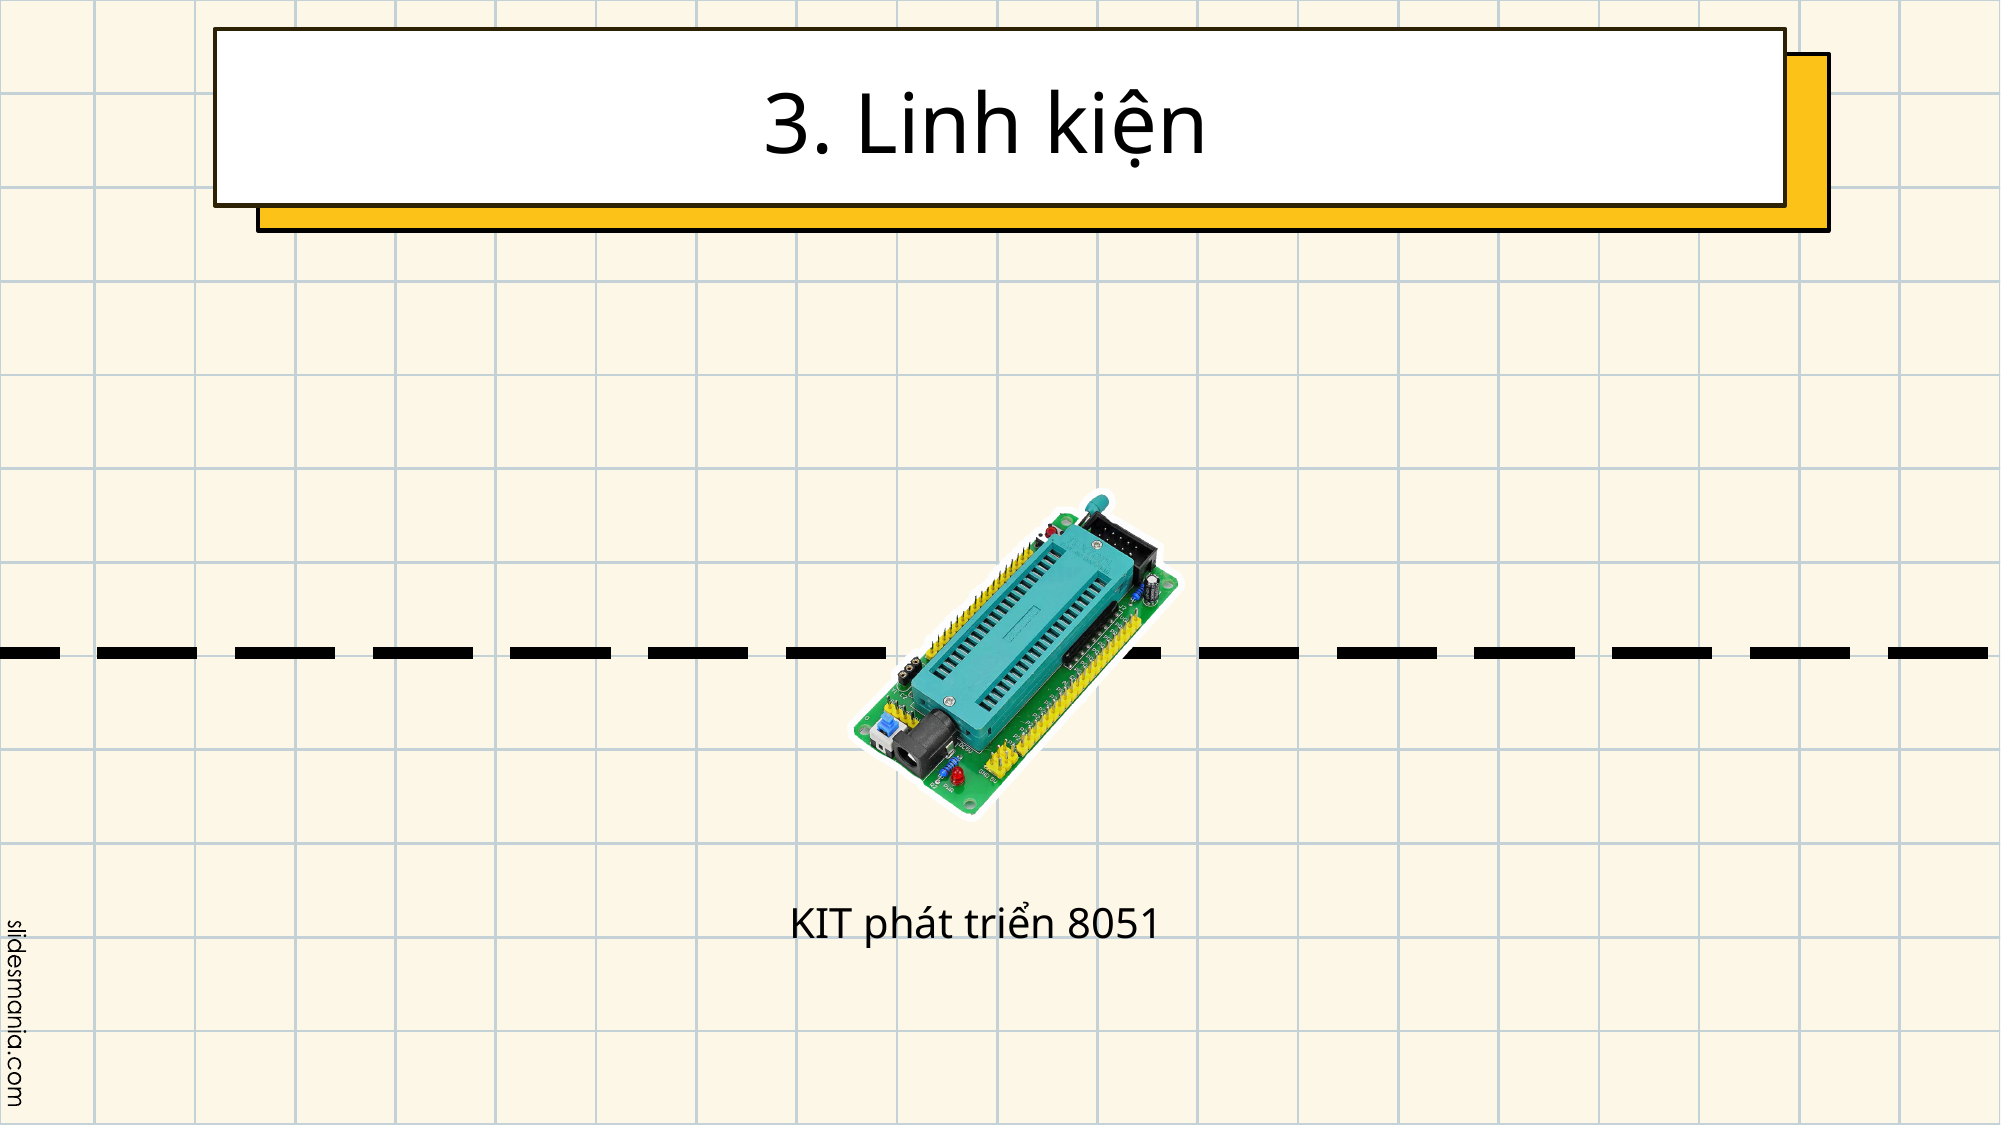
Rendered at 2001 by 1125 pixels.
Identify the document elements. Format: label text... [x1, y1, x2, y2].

text_box [213, 27, 1787, 208]
text_box [256, 52, 1831, 233]
text_box KIT phát triển 8051 [774, 889, 1585, 955]
picture [826, 479, 1209, 862]
title 3. Linh kiện [201, 67, 1772, 193]
